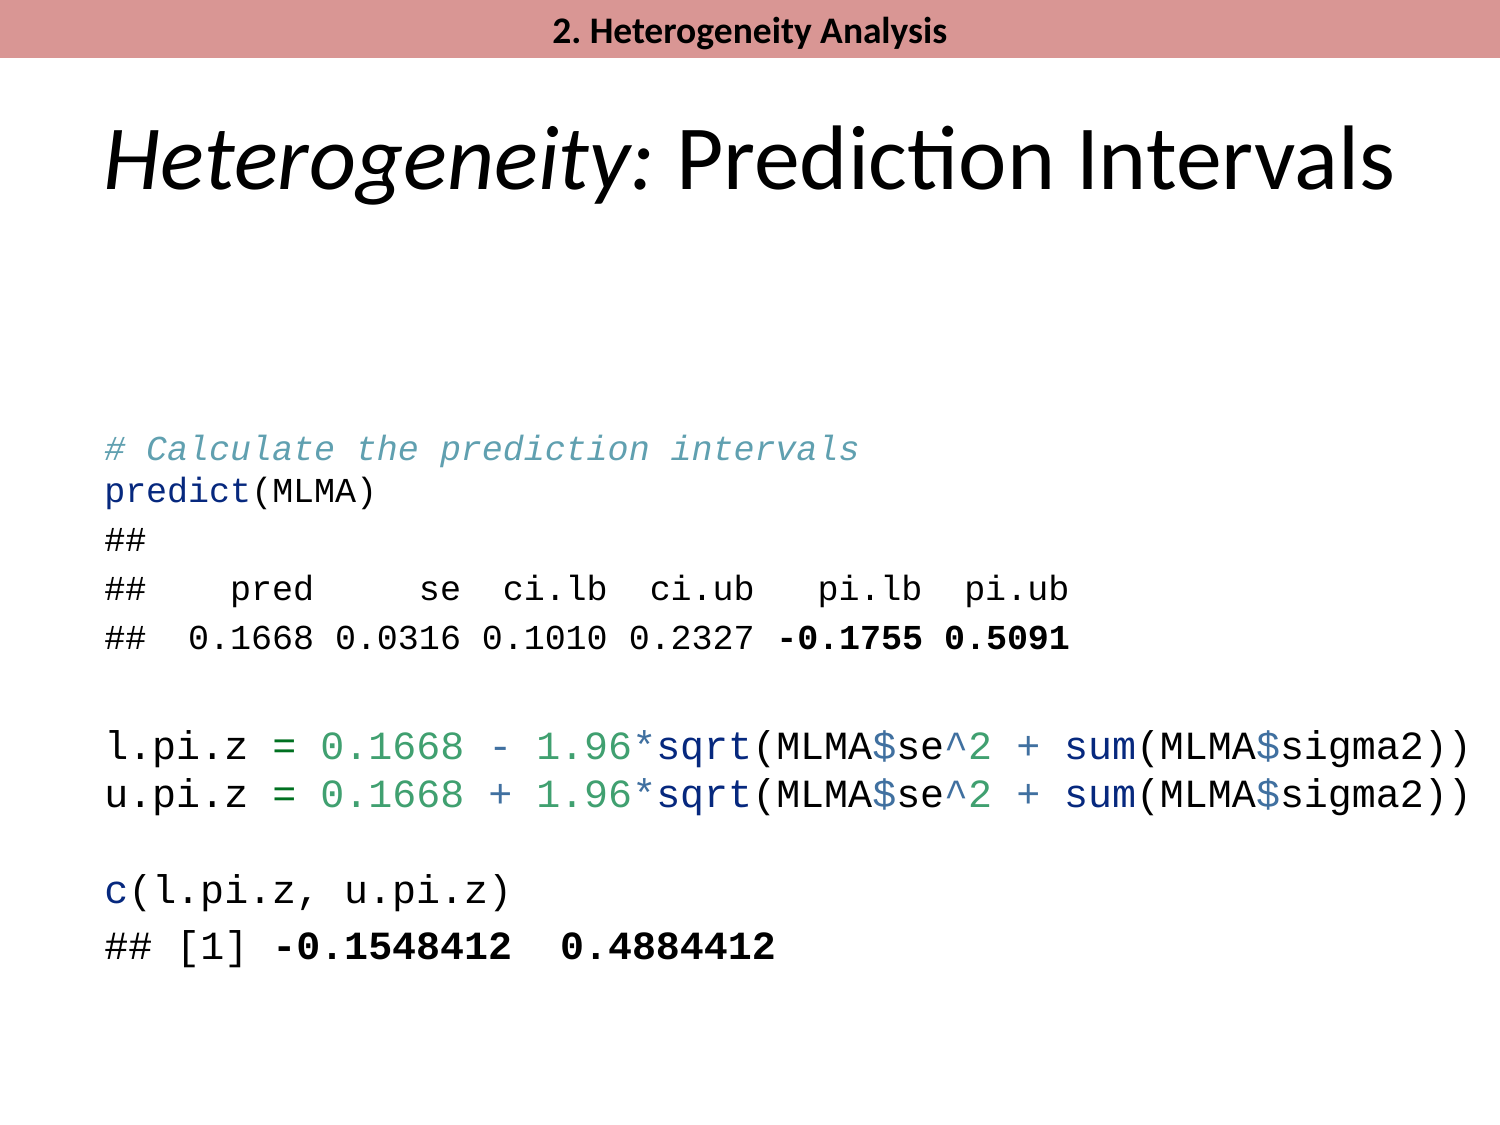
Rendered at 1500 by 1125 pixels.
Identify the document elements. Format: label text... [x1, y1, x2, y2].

text_box 2. Heterogeneity Analysis [0, 0, 1500, 58]
title Heterogeneity: Prediction Intervals [75, 58, 1425, 247]
